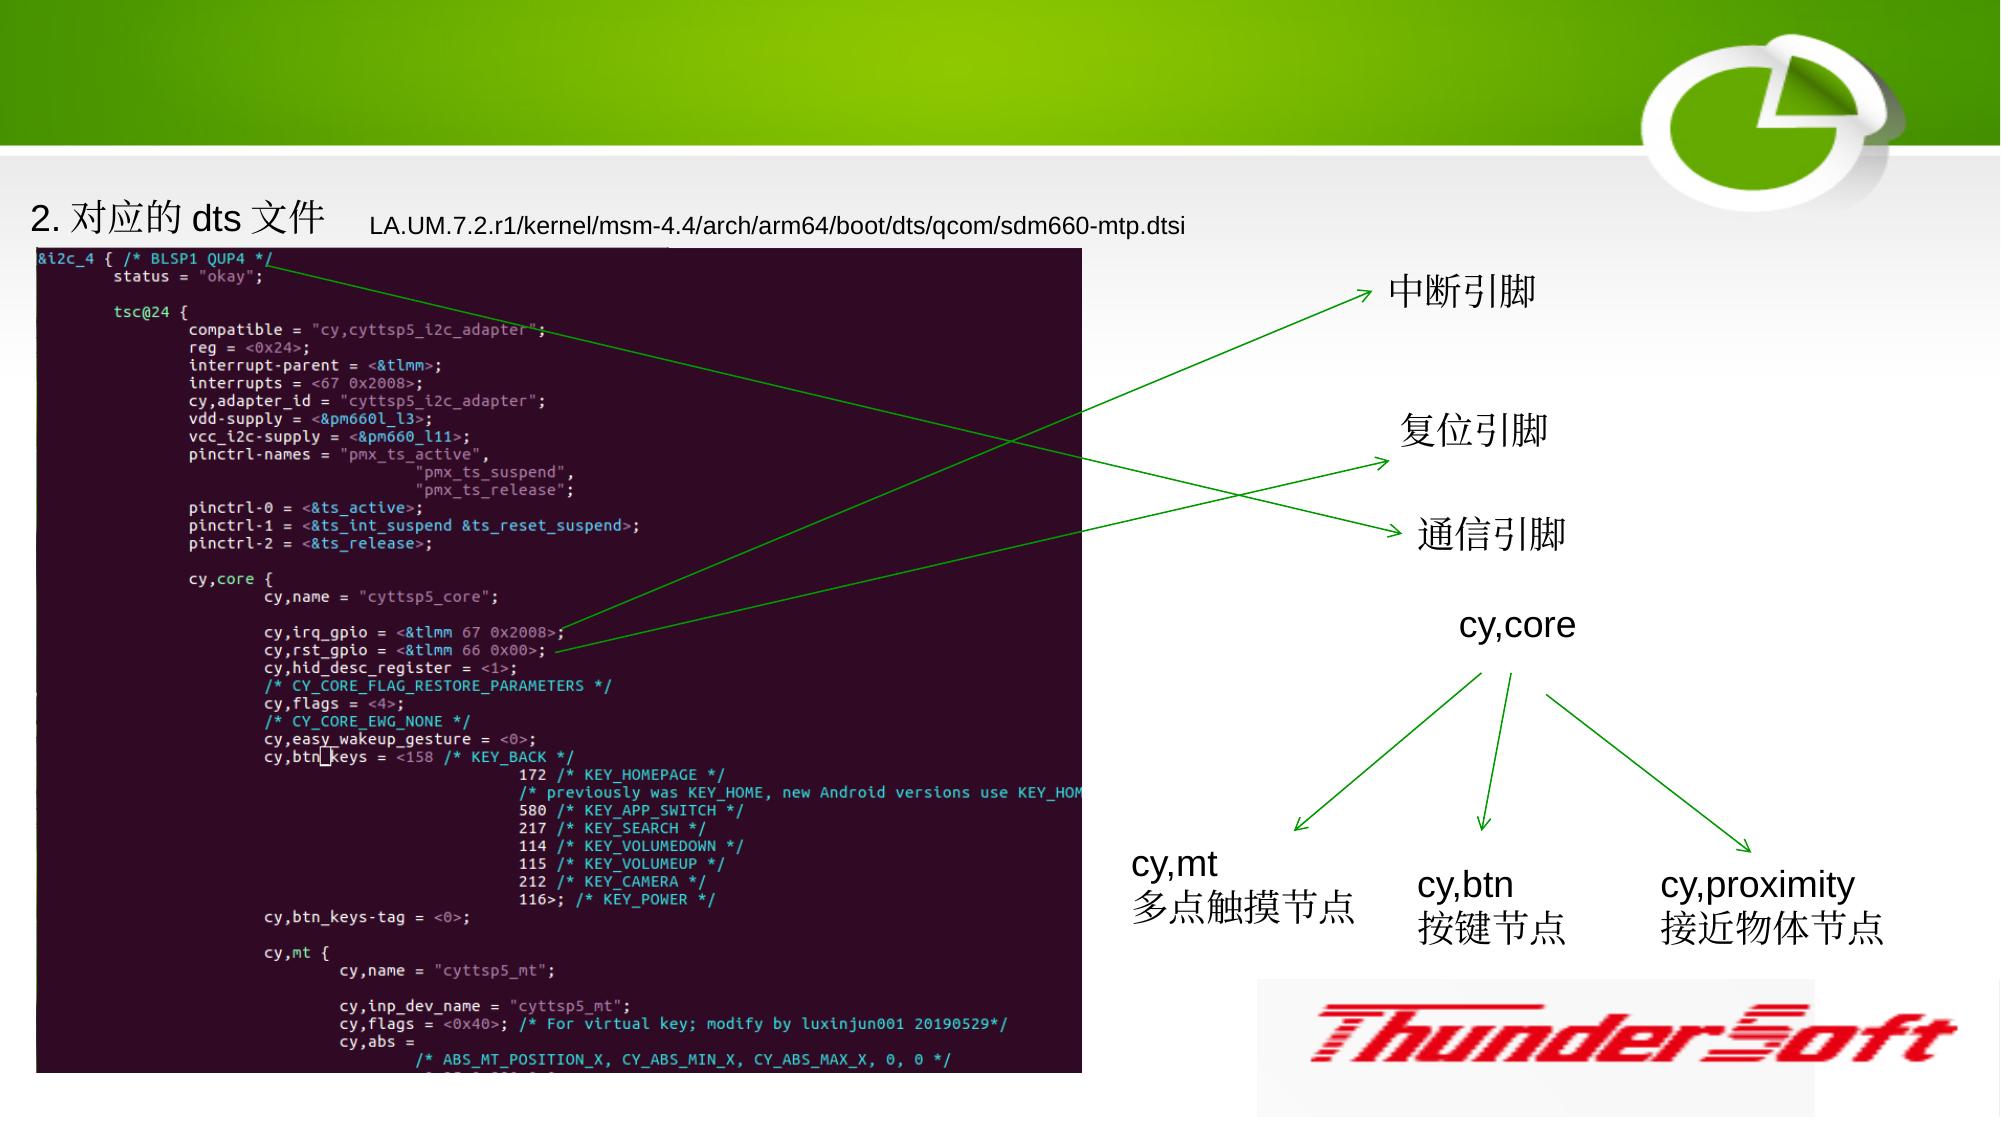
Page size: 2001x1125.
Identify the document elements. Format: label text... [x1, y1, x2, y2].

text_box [1481, 672, 1512, 832]
text_box LA.UM.7.2.r1/kernel/msm-4.4/arch/arm64/boot/dts/qcom/sdm660-mtp.dtsi [354, 202, 1558, 248]
picture [0, 0, 2001, 1125]
text_box cy,proximity 接近物体节点 [1645, 852, 1938, 958]
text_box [265, 265, 1403, 535]
text_box cy,core [1444, 592, 1718, 652]
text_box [1293, 672, 1481, 832]
text_box cy,mt 多点触摸节点 [1116, 831, 1373, 936]
text_box 通信引脚 [1402, 503, 1591, 564]
text_box 中断引脚 [1372, 260, 1730, 321]
text_box 2.对应的dts文件 [15, 186, 780, 247]
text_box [555, 535, 1390, 653]
text_box cy,btn 按键节点 [1402, 852, 1603, 958]
text_box 复位引脚 [1403, 399, 1718, 460]
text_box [1546, 694, 1752, 853]
